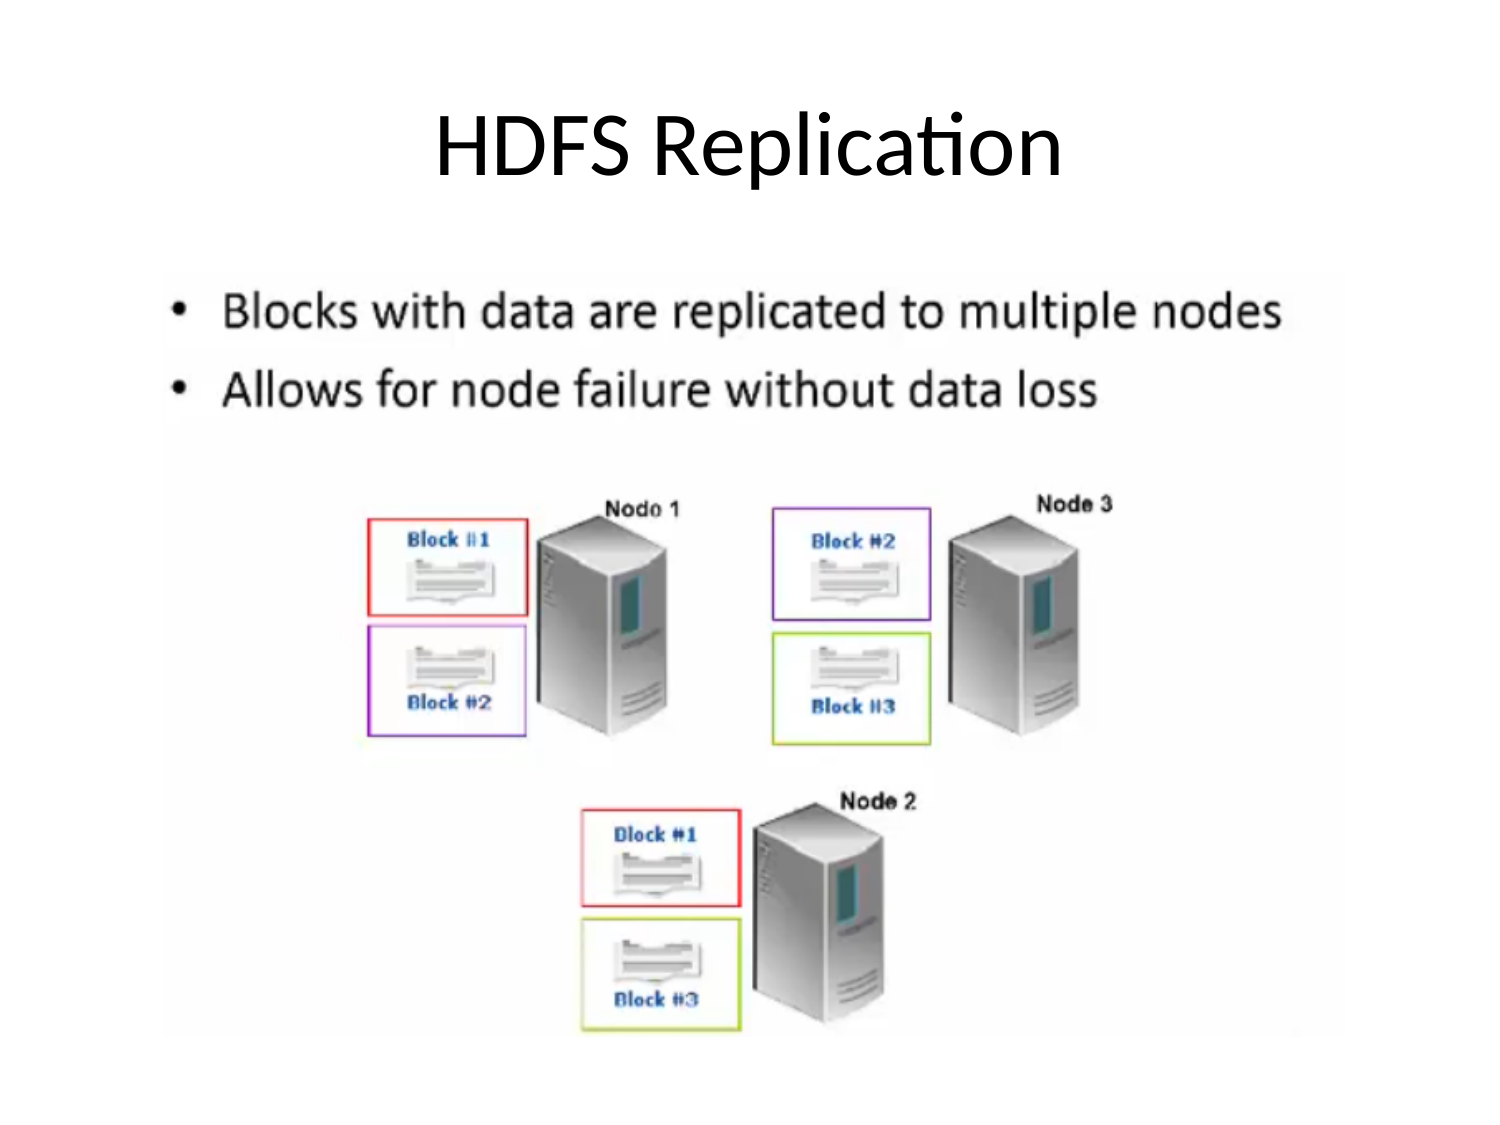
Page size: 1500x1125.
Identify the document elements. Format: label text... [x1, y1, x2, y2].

title HDFS Replication [75, 45, 1425, 233]
picture [162, 270, 1345, 1037]
